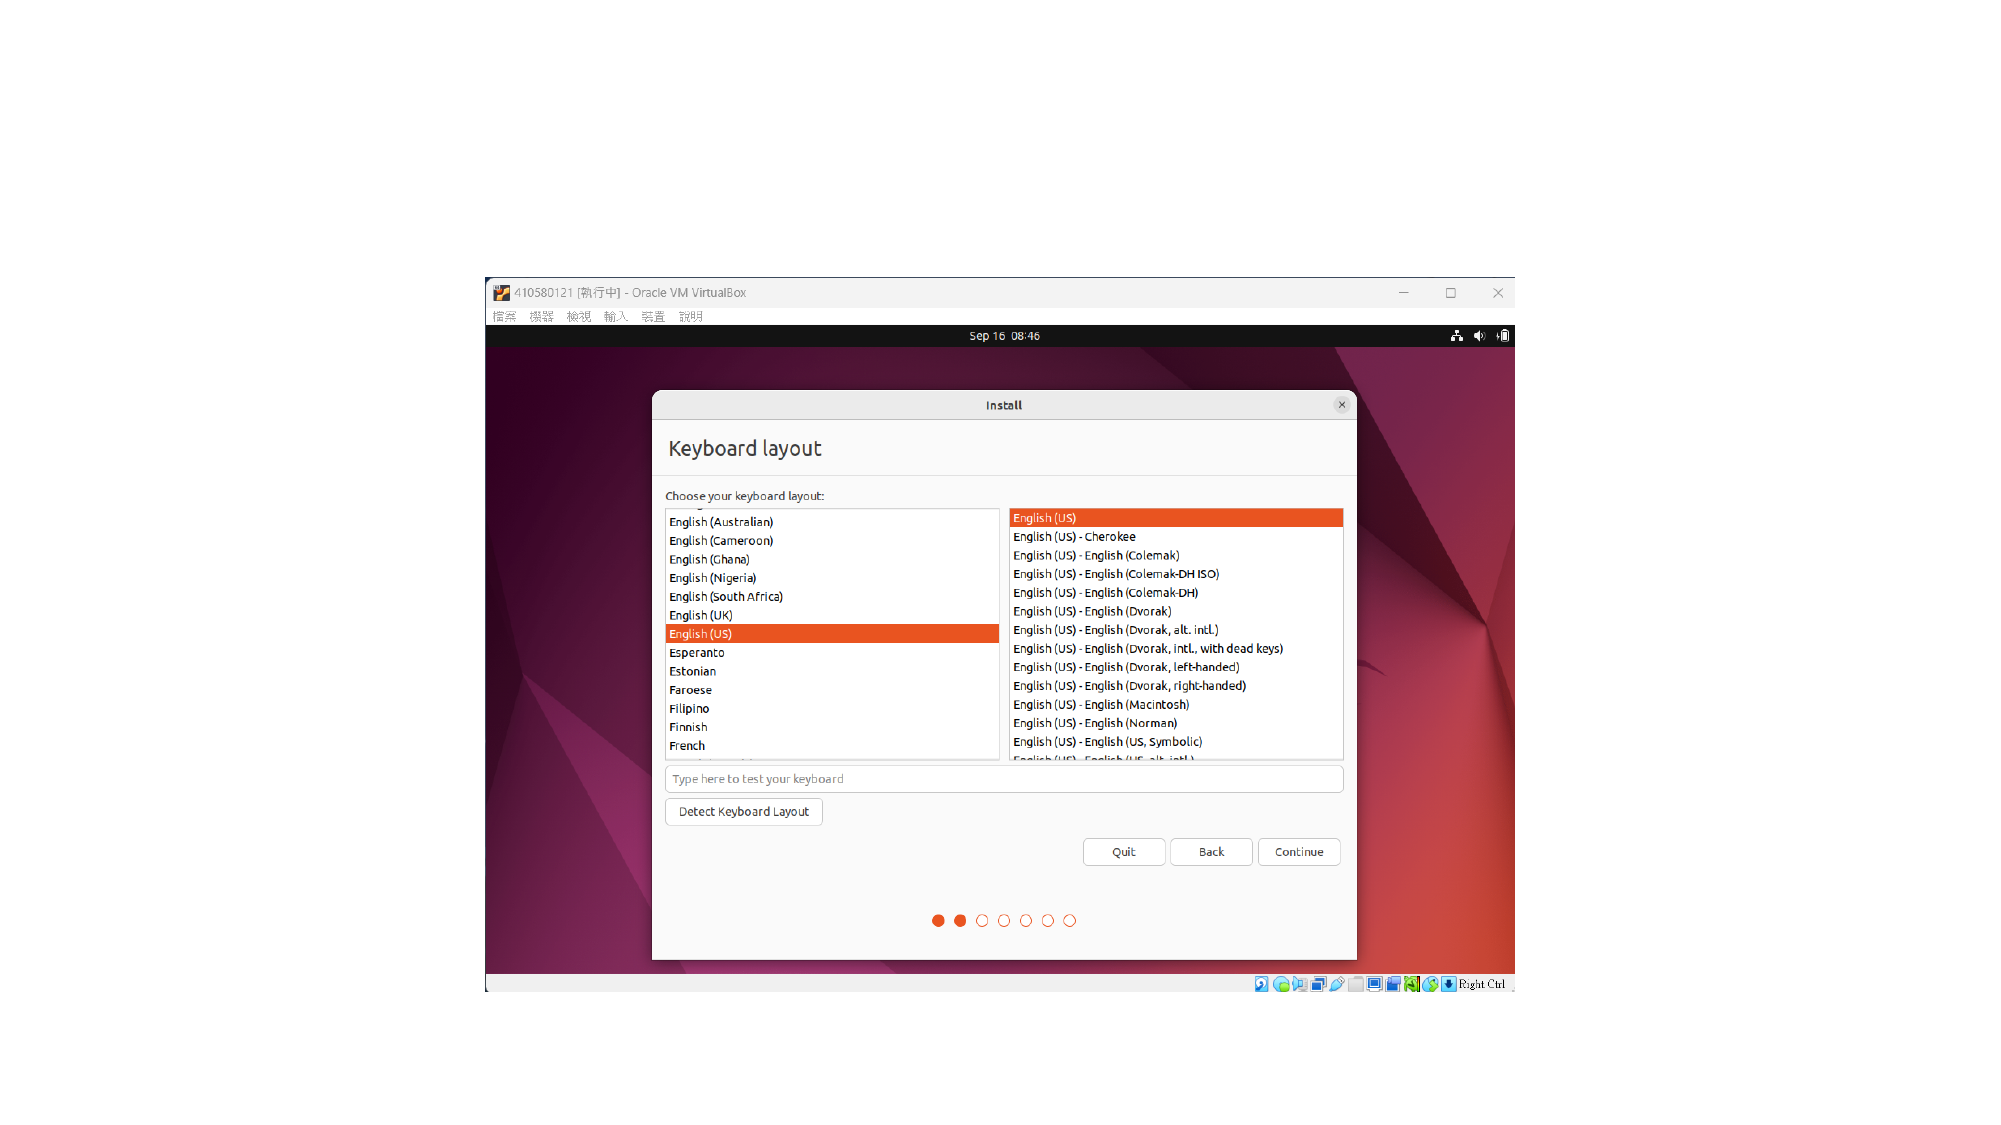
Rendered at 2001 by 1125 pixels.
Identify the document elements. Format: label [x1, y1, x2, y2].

list [485, 277, 1515, 992]
